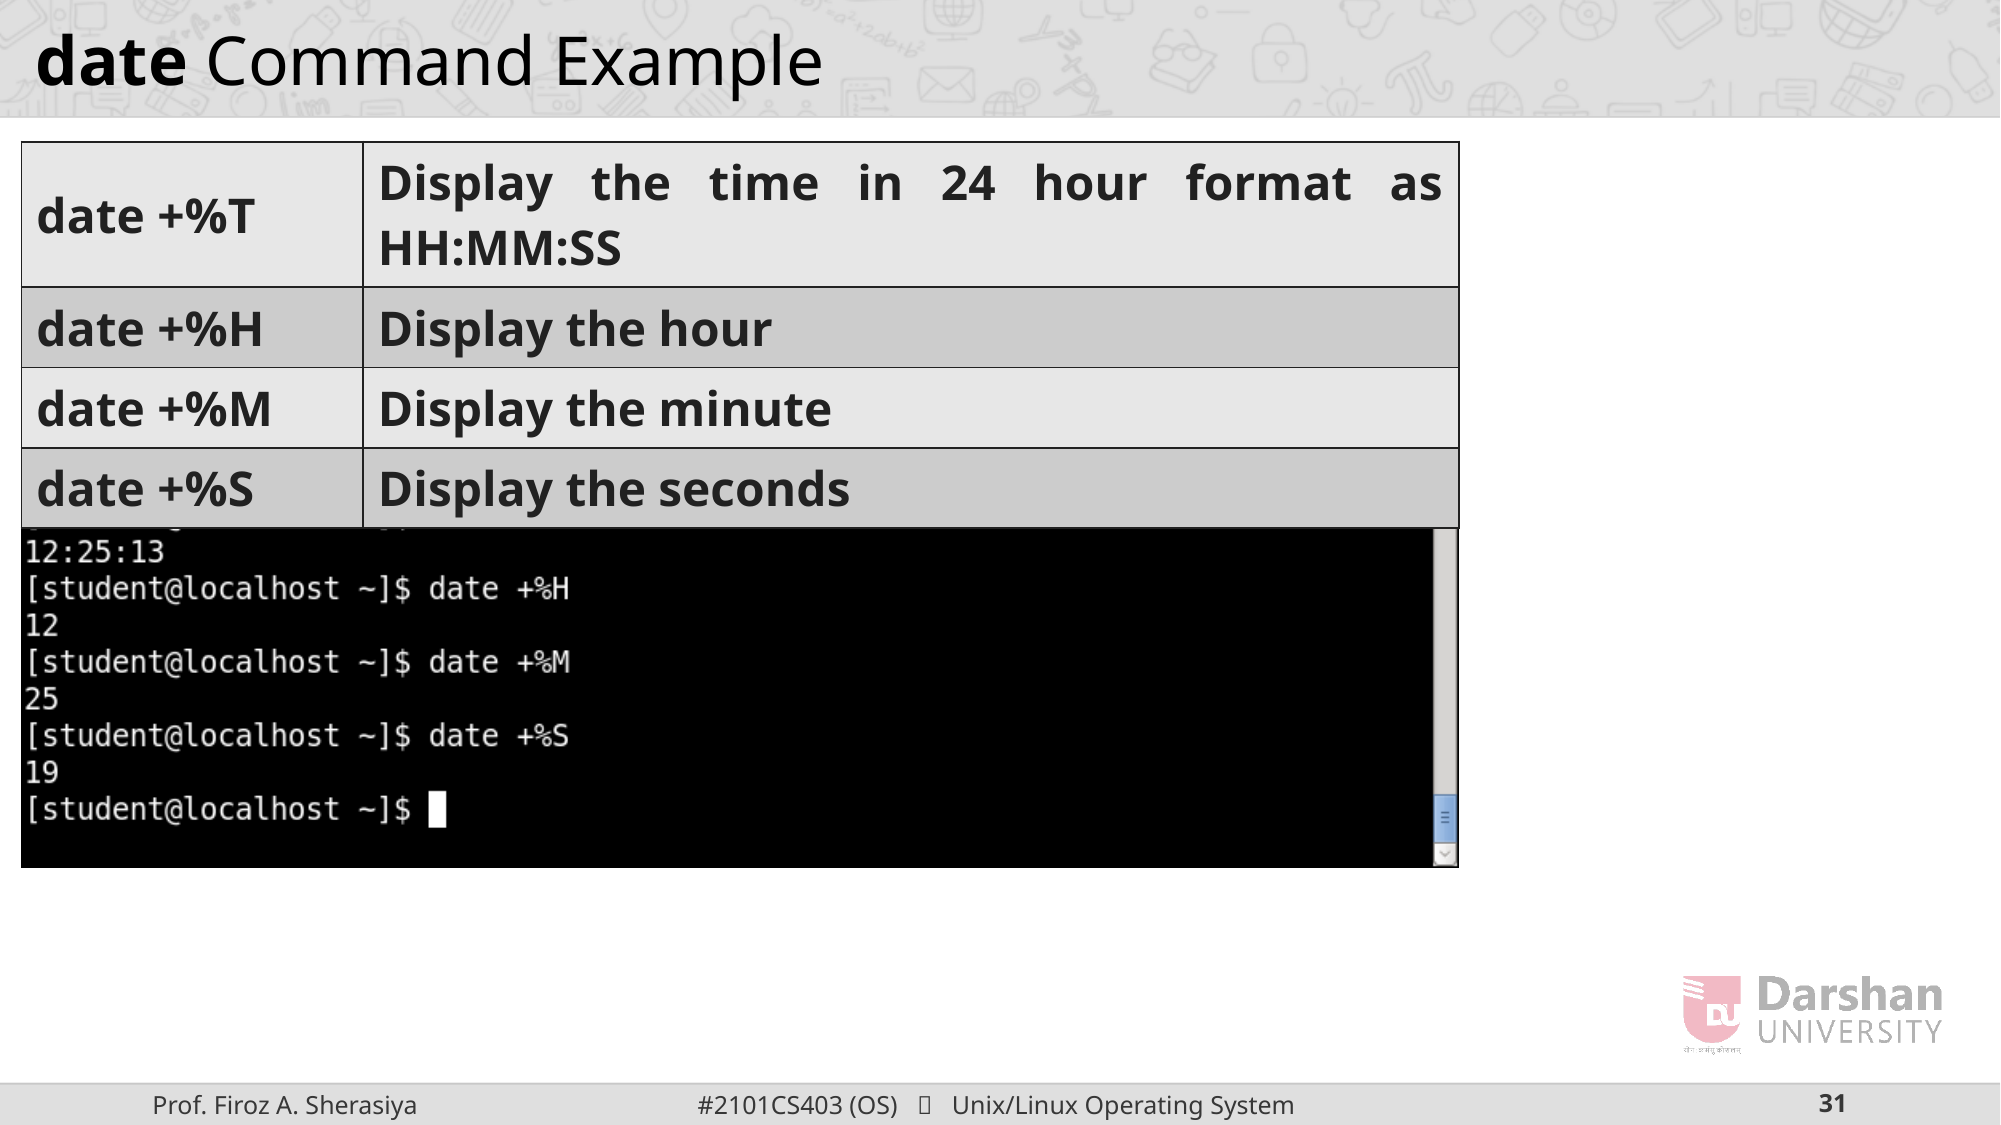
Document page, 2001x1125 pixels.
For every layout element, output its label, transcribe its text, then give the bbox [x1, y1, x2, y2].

table_cell date +%H [22, 288, 362, 367]
table_cell Ignores case [1662, 951, 1963, 1079]
table_header date +%T [22, 143, 362, 286]
table_cell Display the minute [364, 368, 1458, 447]
picture [21, 454, 1459, 868]
table_cell Display the hour [364, 288, 1458, 367]
table_cell Display the seconds [364, 449, 1458, 454]
table_cell date +%S [22, 449, 362, 454]
table_cell date +%M [22, 368, 362, 447]
title date Command Example [0, 0, 2000, 117]
table_header Display the time in 24 hour format as HH:MM:SS [364, 143, 1458, 286]
